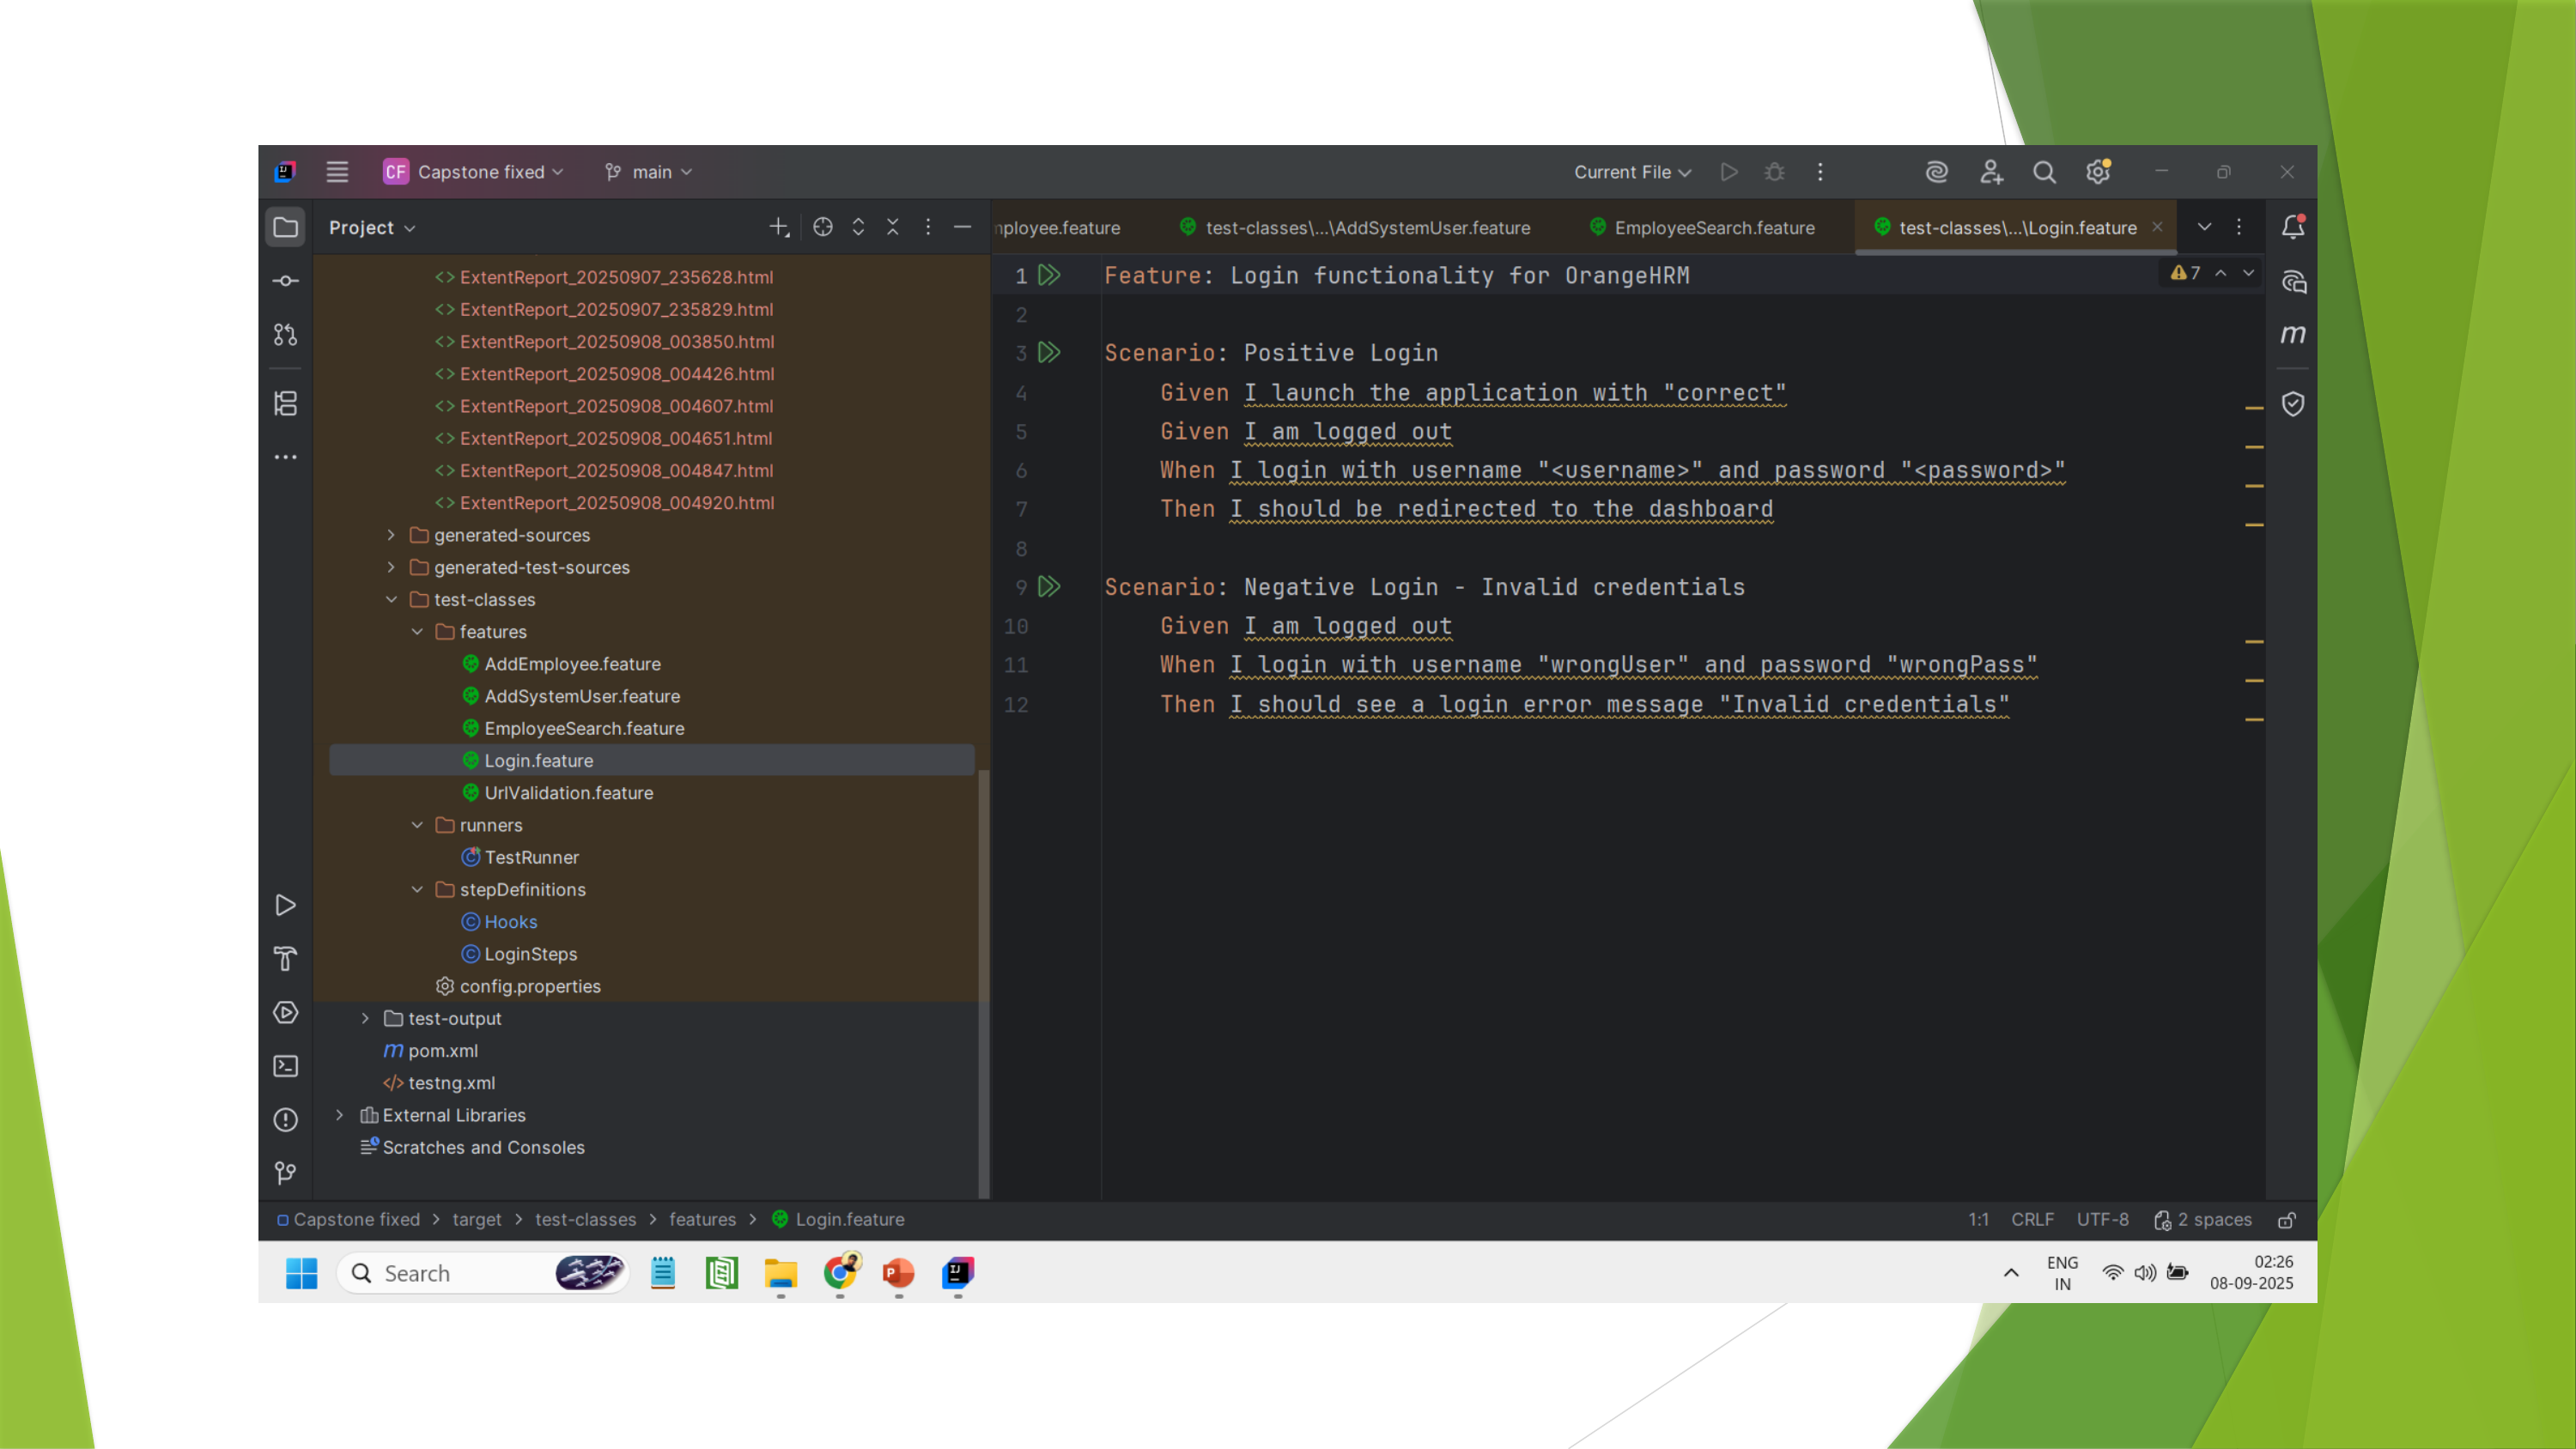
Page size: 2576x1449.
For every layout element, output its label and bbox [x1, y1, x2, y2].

picture [258, 145, 2318, 1304]
